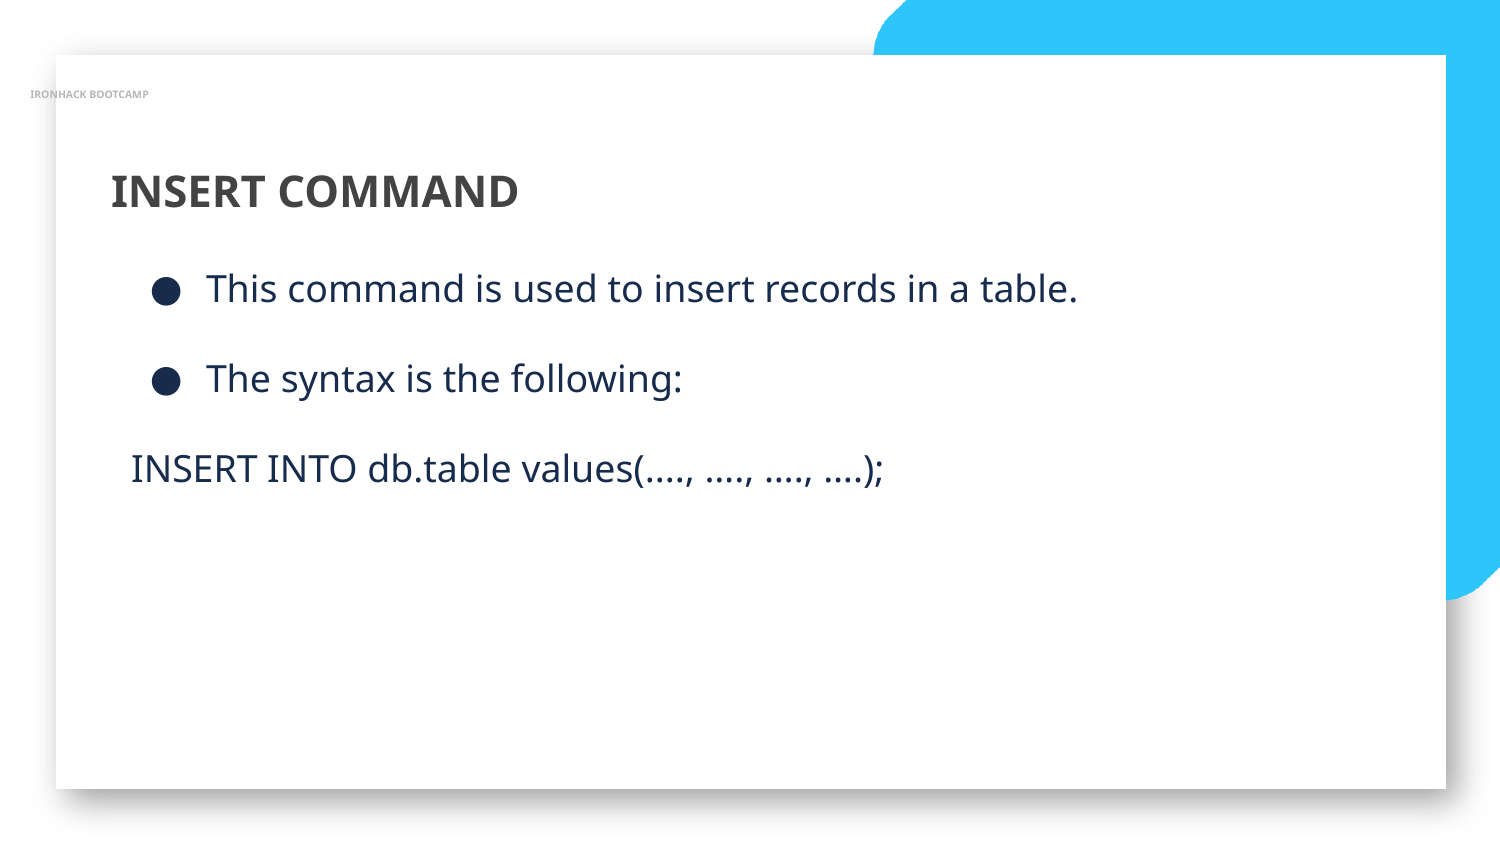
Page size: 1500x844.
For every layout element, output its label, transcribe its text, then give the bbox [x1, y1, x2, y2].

text_box INSERT COMMAND [96, 149, 1417, 266]
text_box This command is used to insert records in a table. The syntax is the following: INSERT INTO db.table values(...., …., …., ….); [115, 249, 1389, 733]
picture [0, 0, 1500, 844]
text_box IRONHACK BOOTCAMP [15, 71, 354, 108]
